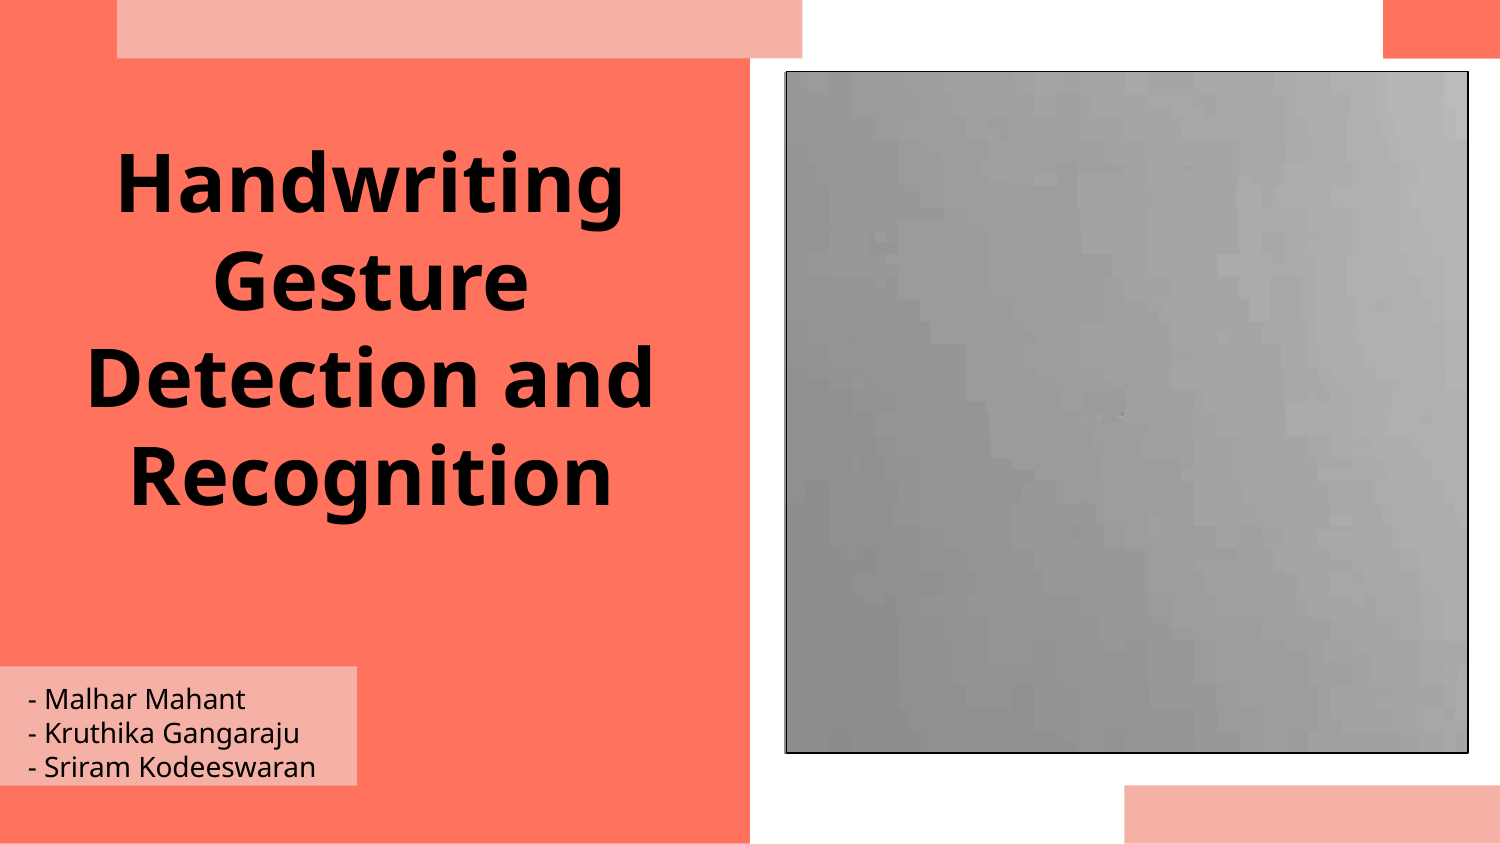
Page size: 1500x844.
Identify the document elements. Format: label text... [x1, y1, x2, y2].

picture [784, 72, 1467, 755]
text_box [0, 666, 357, 786]
title Handwriting Gesture Detection and Recognition [0, 284, 743, 647]
subtitle - Malhar Mahant - Kruthika Gangaraju - Sriram Kodeeswaran [12, 666, 632, 735]
